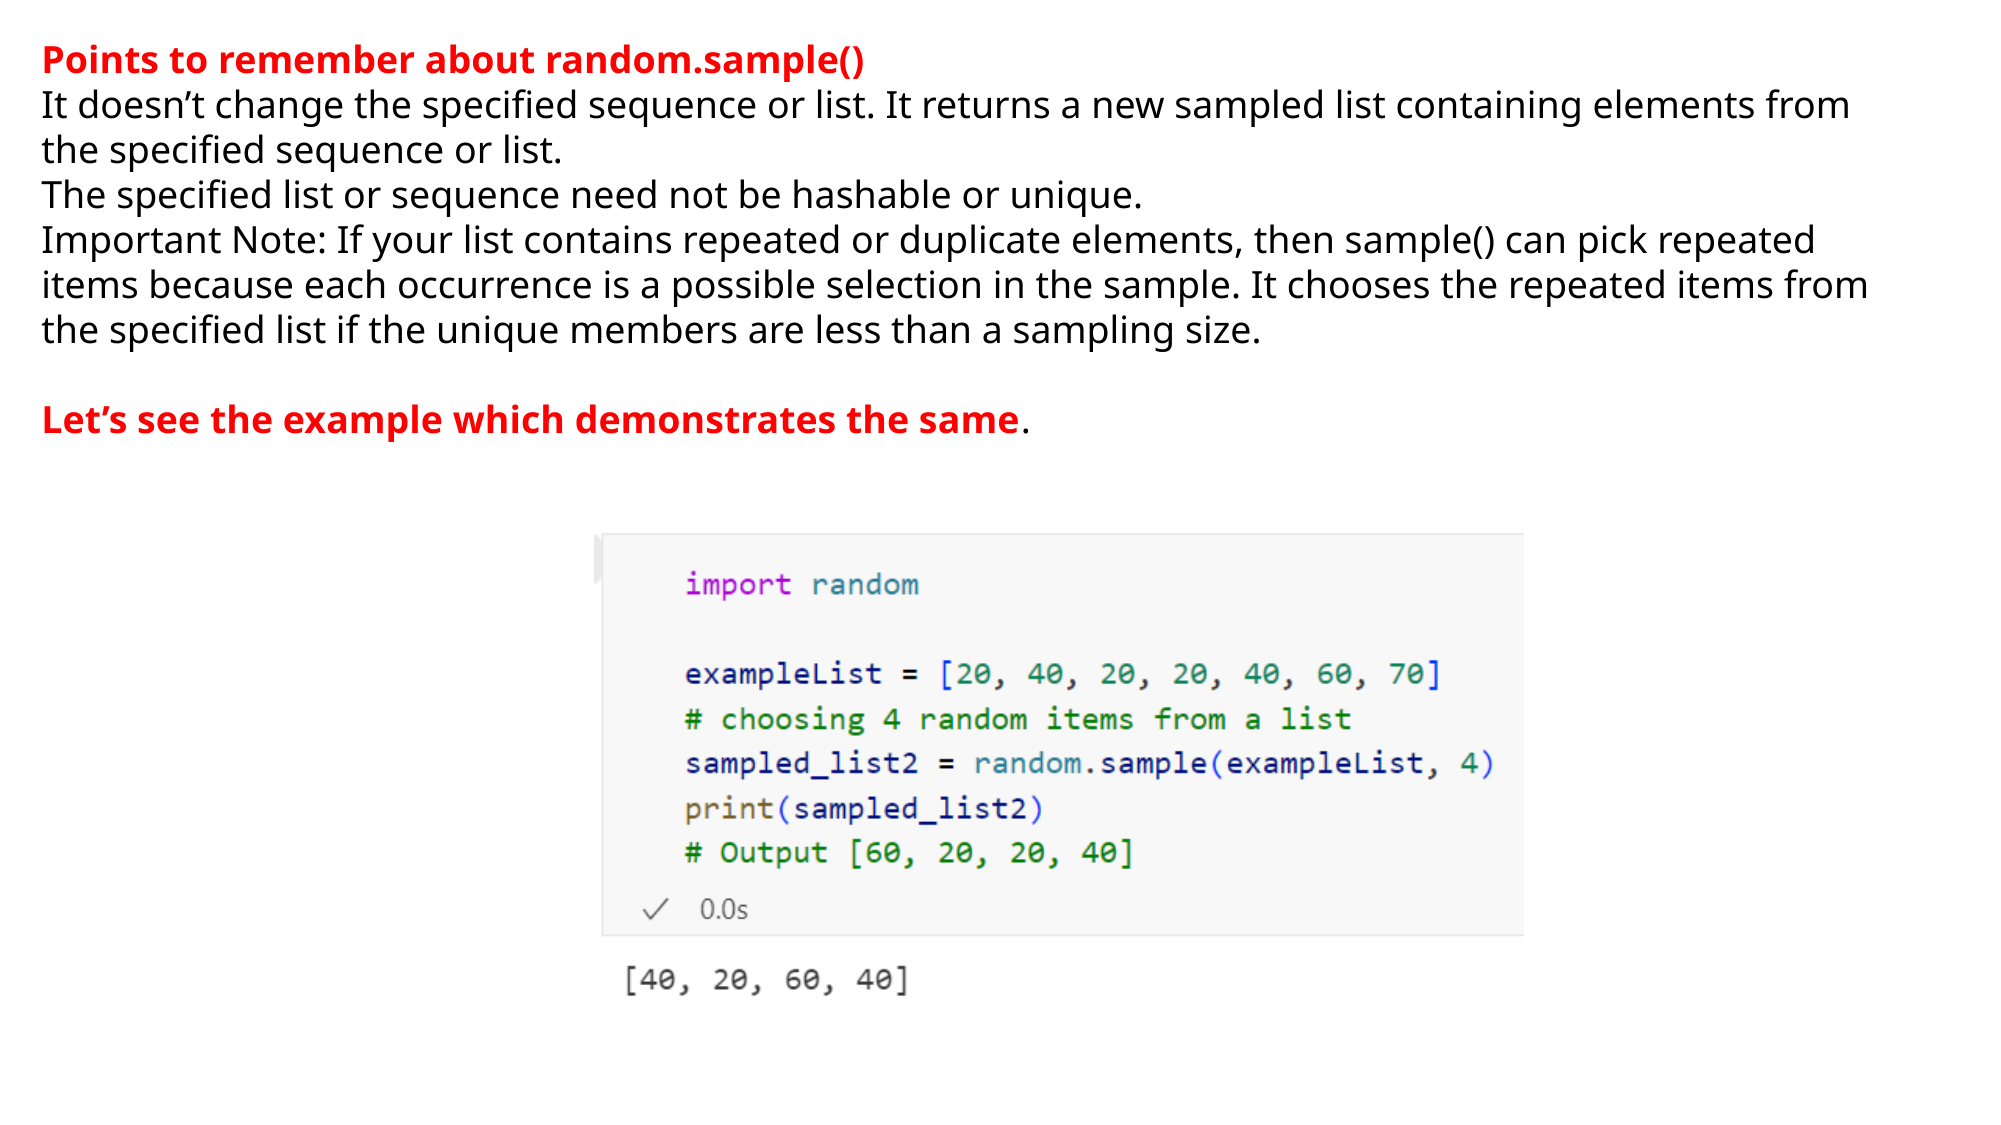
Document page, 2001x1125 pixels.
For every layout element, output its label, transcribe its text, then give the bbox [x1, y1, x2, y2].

text_box Points to remember about random.sample() It doesn’t change the specified sequence or list. It returns a new sampled list containing elements from the specified sequence or list. The specified list or sequence need not be hashable or unique. Important Note: If your list contains repeated or duplicate elements, then sample() can pick repeated items because each occurrence is a possible selection in the sample. It chooses the repeated items from the specified list if the unique members are less than a sampling size. Let’s see the example which demonstrates the same. [26, 28, 1934, 449]
picture [593, 521, 1525, 1054]
